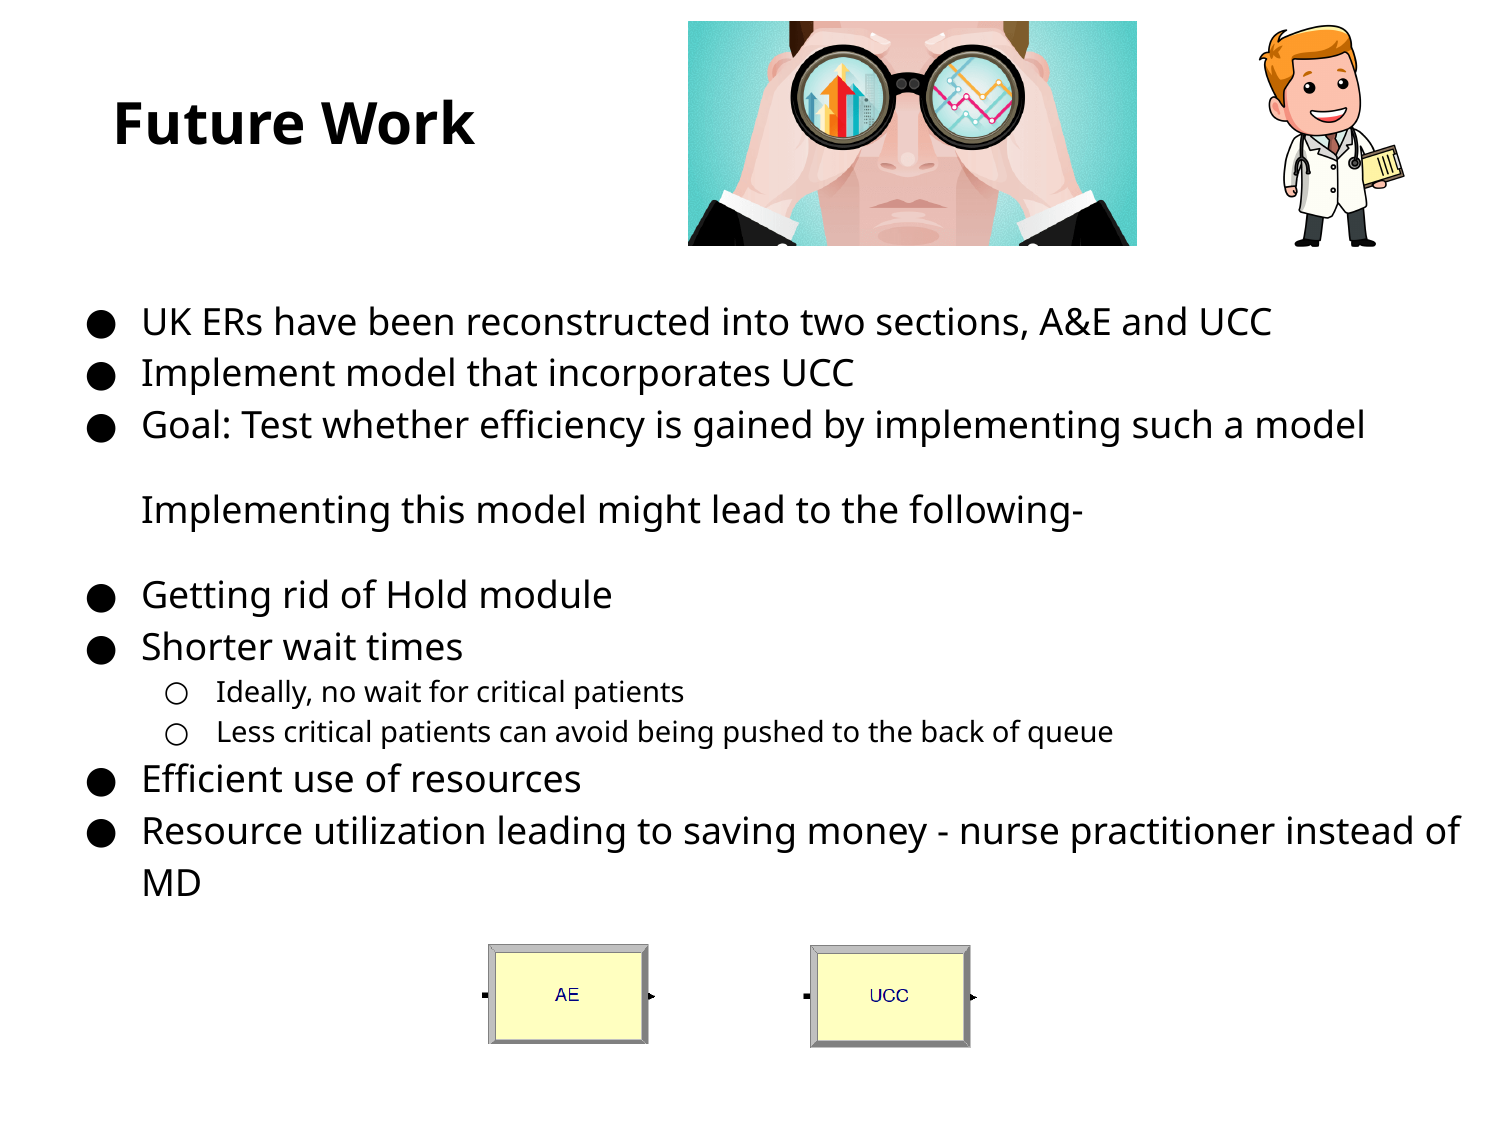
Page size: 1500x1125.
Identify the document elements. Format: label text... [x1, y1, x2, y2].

list UK ERs have been reconstructed into two sections, A&E and UCC Implement model that incorporates UCC Goal: Test whether efficiency is gained by implementing such a model Implementing this model might lead to the following- Getting rid of Hold module Shorter wait times Ideally, no wait for critical patients Less critical patients can avoid being pushed to the back of queue Efficient use of resources Resource utilization leading to saving money - nurse practitioner instead of MD [51, 275, 1482, 1024]
picture [480, 928, 660, 1045]
picture [791, 923, 992, 1050]
picture [1242, 14, 1421, 253]
picture [687, 21, 1137, 247]
title Future Work [97, 71, 526, 197]
